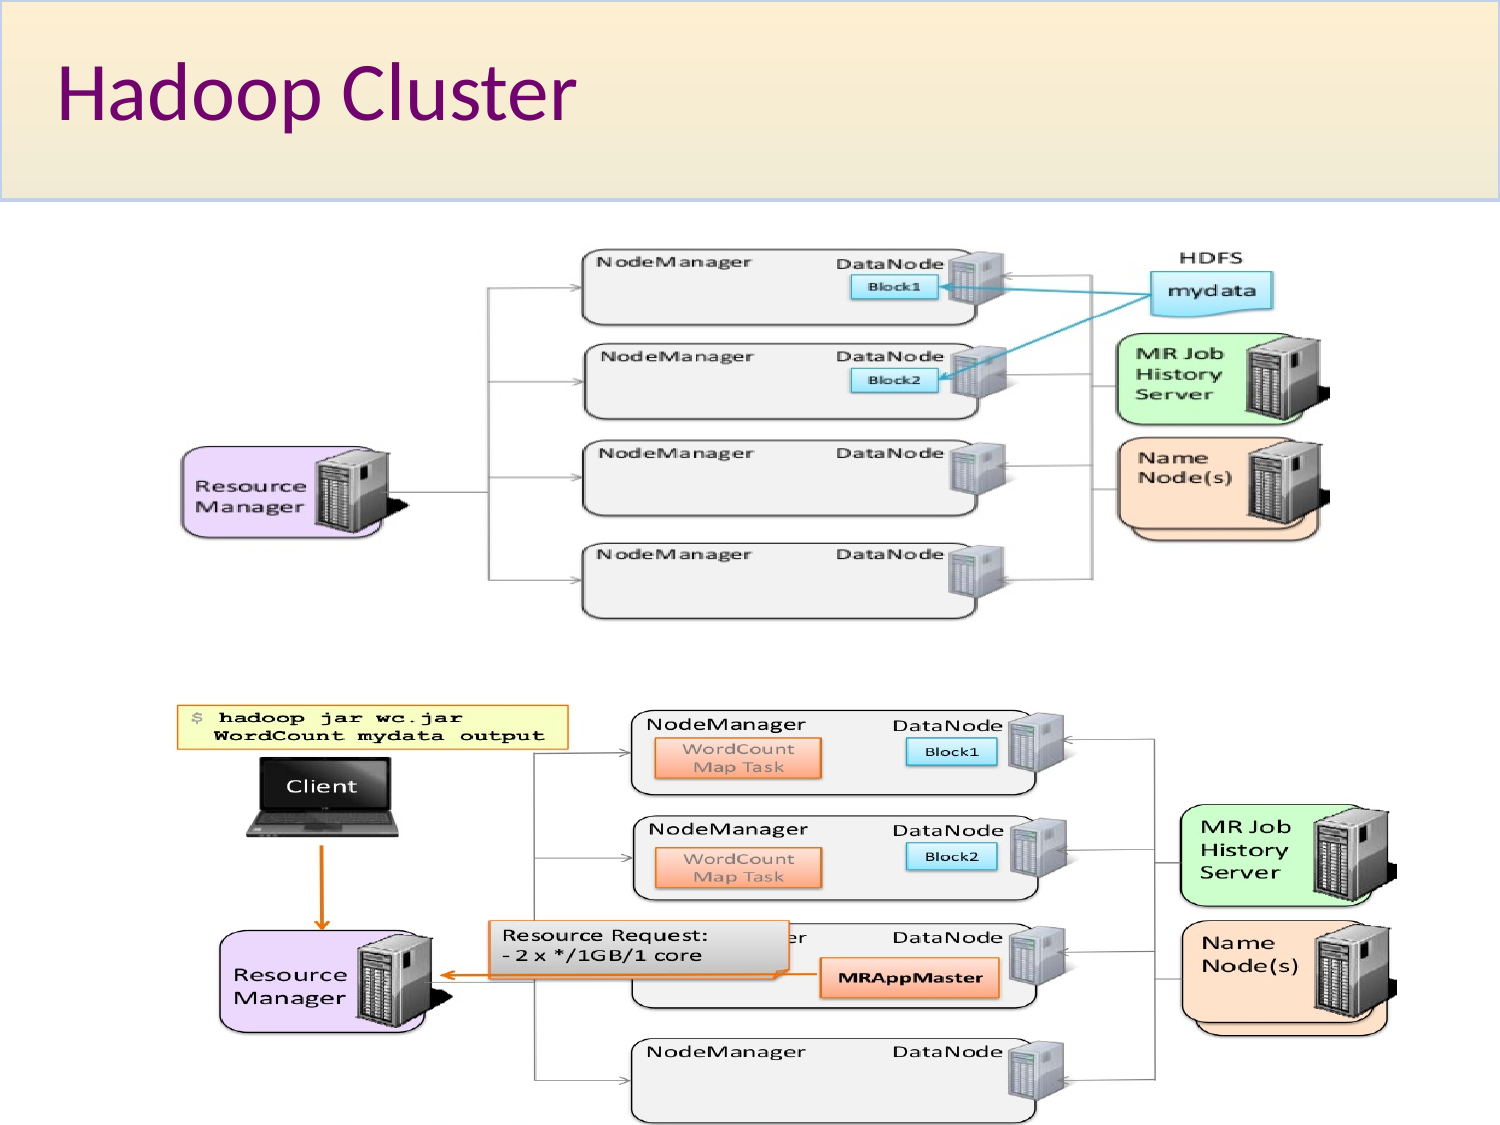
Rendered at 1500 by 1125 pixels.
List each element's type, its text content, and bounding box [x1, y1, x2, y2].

picture [164, 240, 1330, 624]
text_box [0, 0, 1500, 202]
picture [170, 692, 1397, 1125]
text_box Hadoop Cluster [40, 29, 1279, 166]
